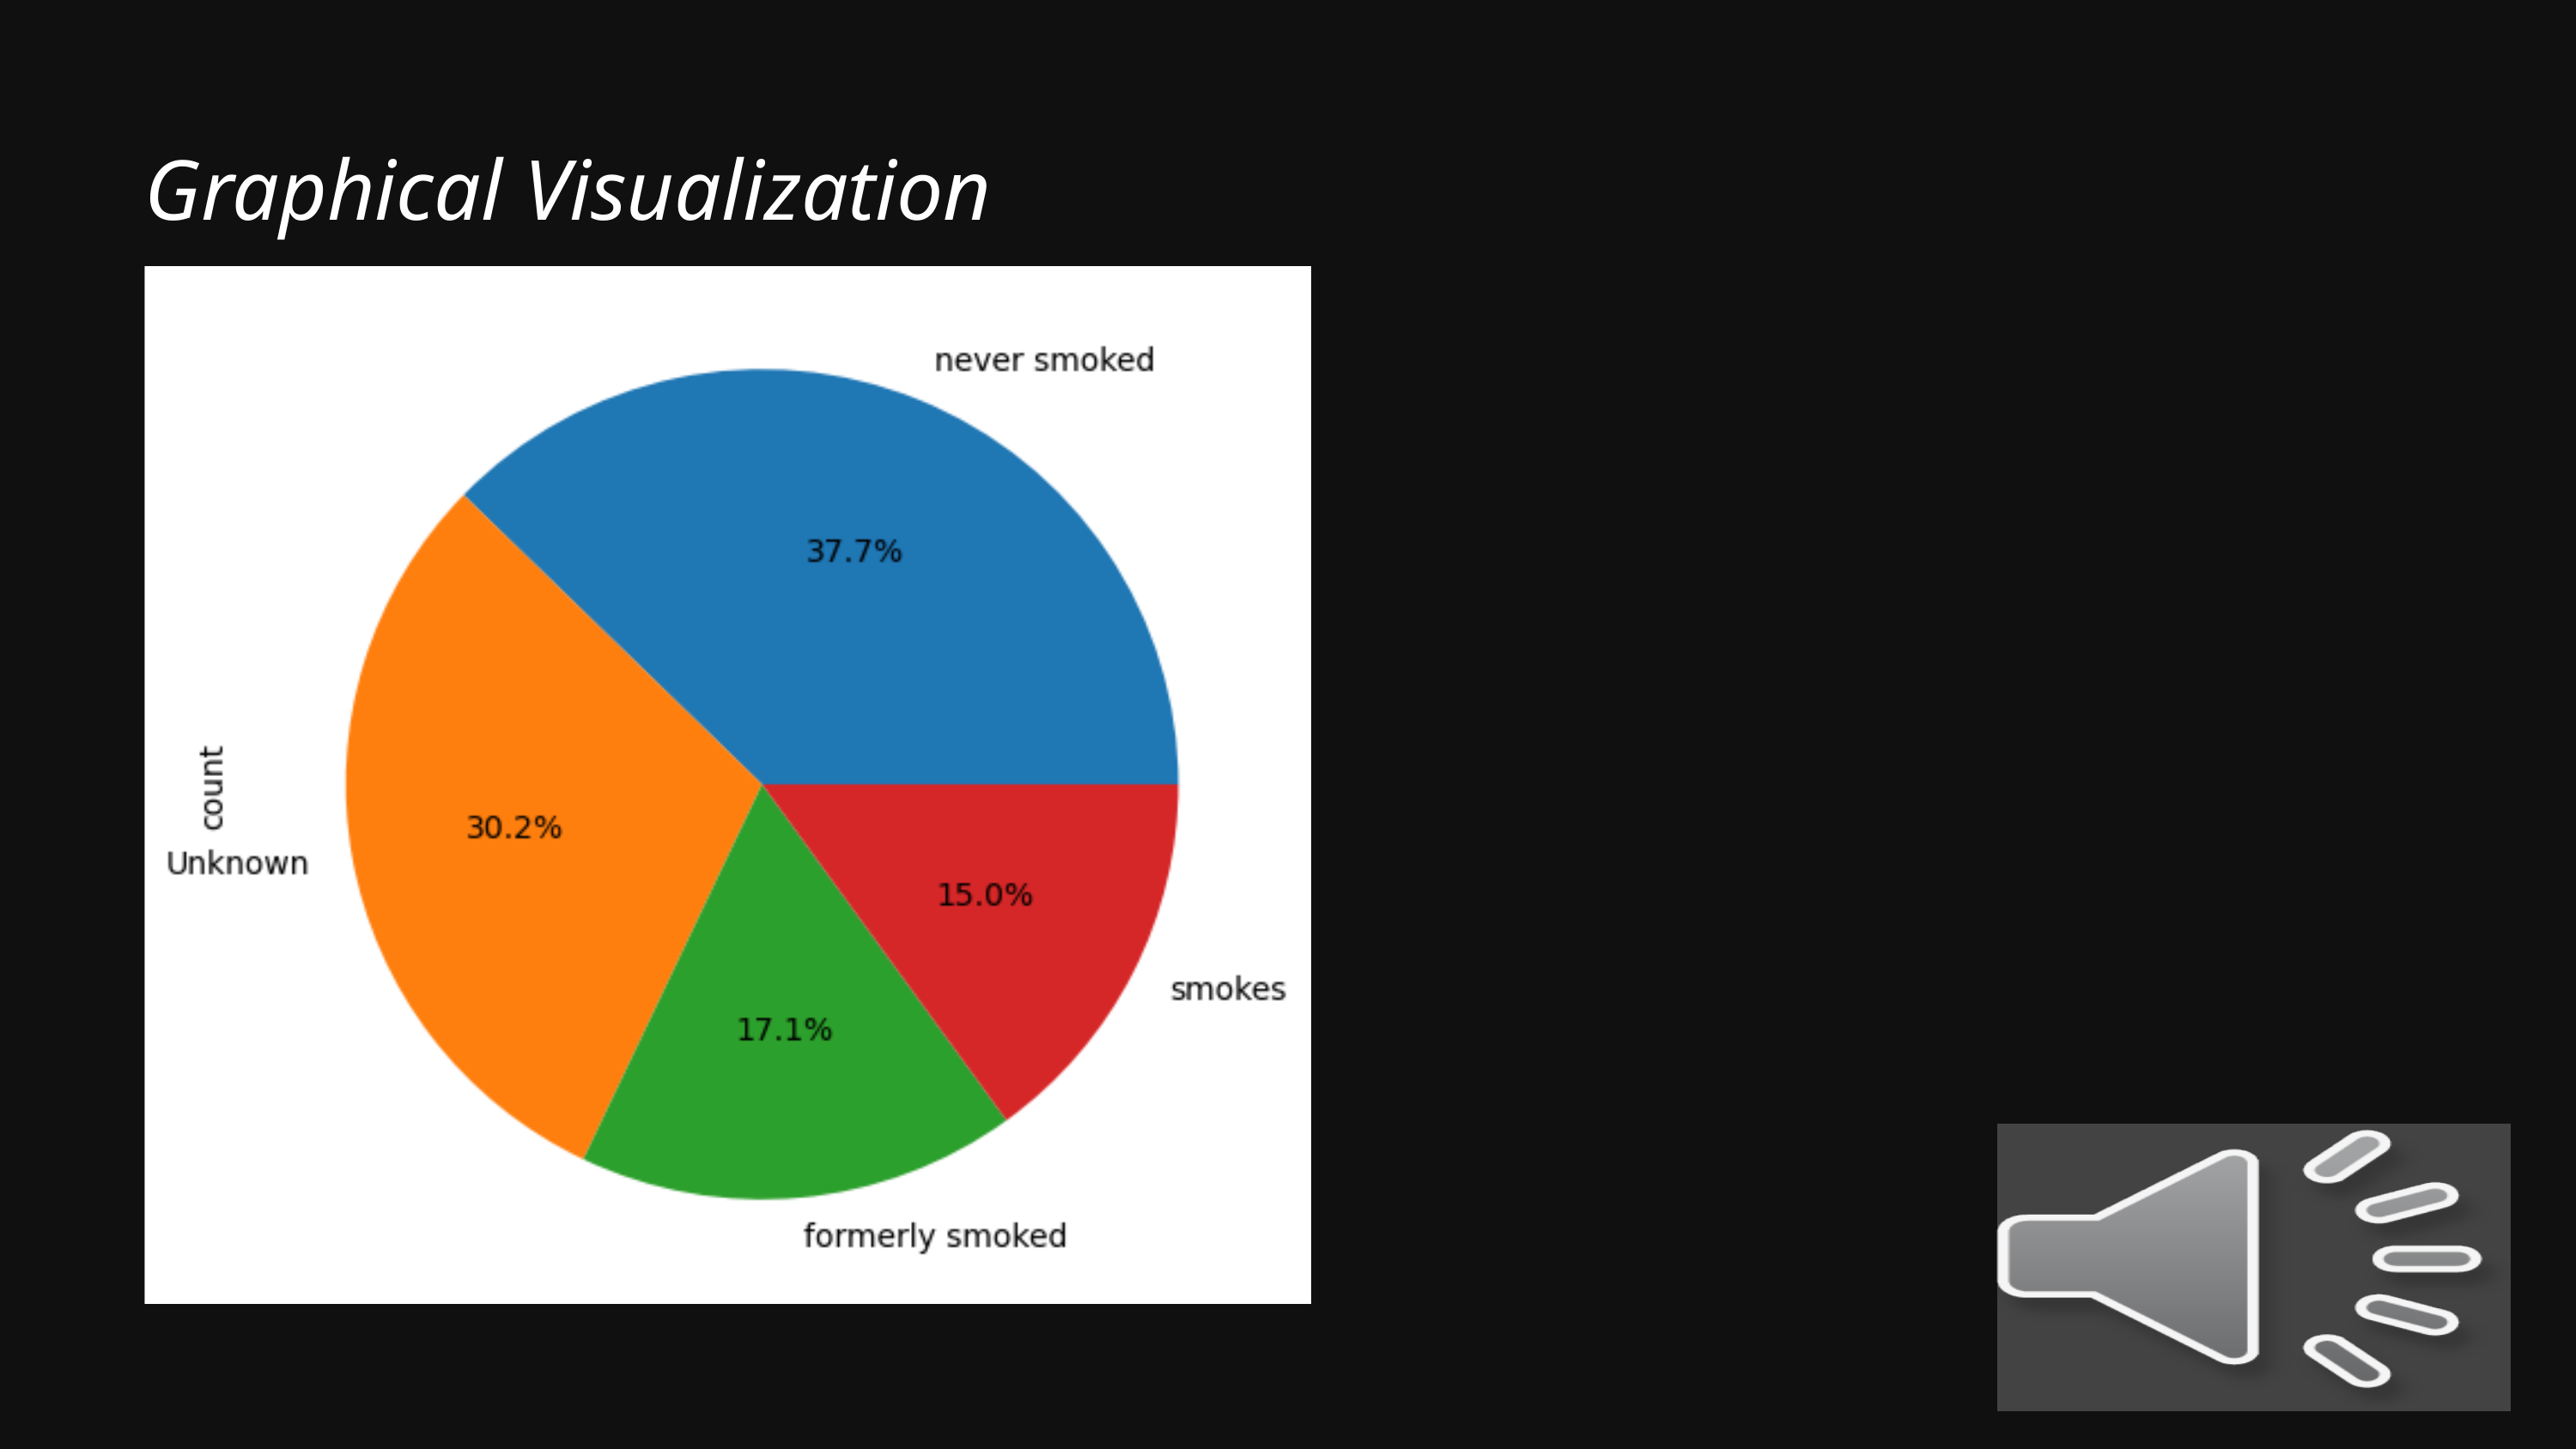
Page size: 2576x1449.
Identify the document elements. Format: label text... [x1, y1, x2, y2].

picture [1996, 1122, 2512, 1413]
text_box Graphical Visualization [144, 120, 1024, 237]
text_box [144, 266, 1311, 1304]
